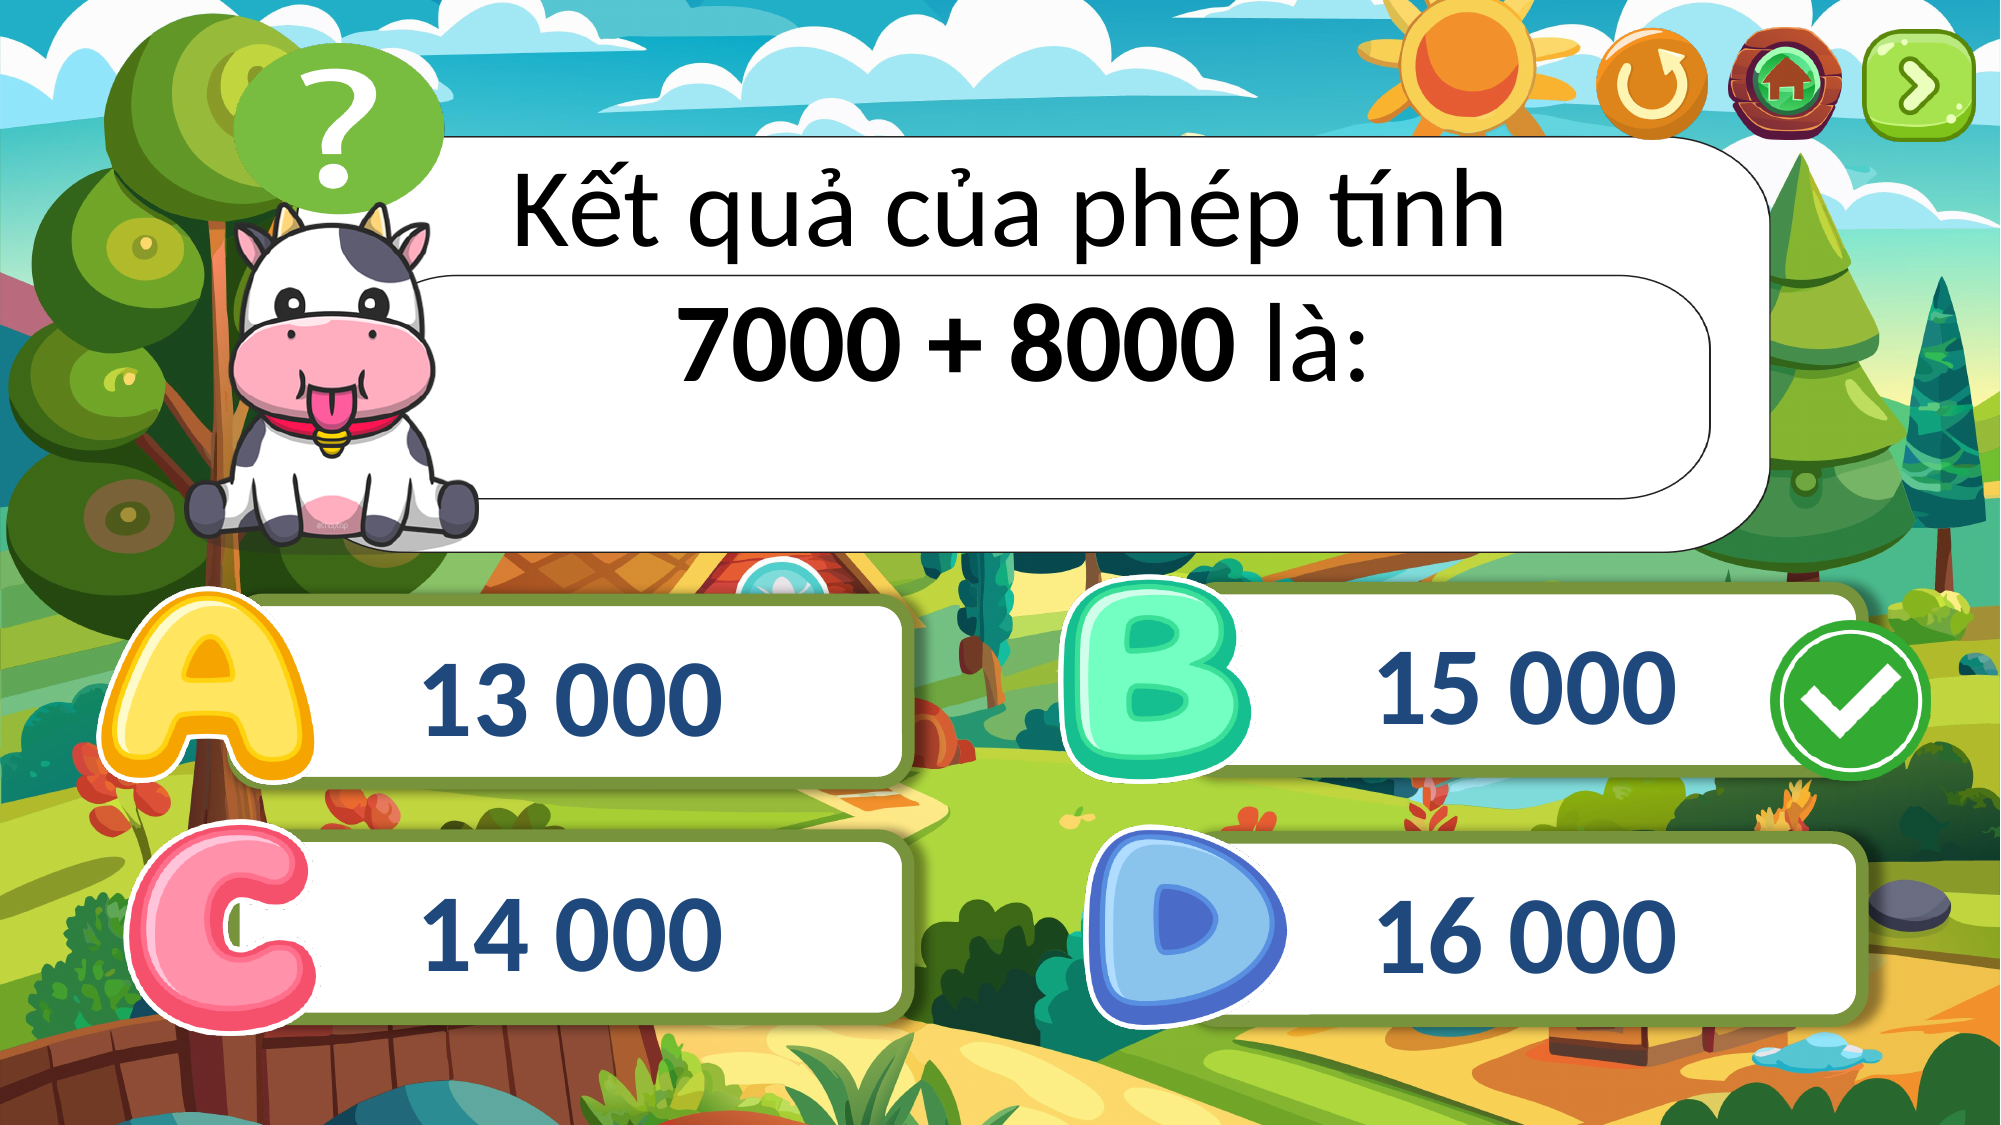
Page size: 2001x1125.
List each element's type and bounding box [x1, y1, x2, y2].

text_box [1058, 573, 1863, 784]
picture [0, 0, 2000, 1125]
text_box [1082, 824, 1863, 1031]
text_box [95, 586, 909, 785]
text_box [233, 43, 1771, 554]
text_box [123, 819, 909, 1036]
